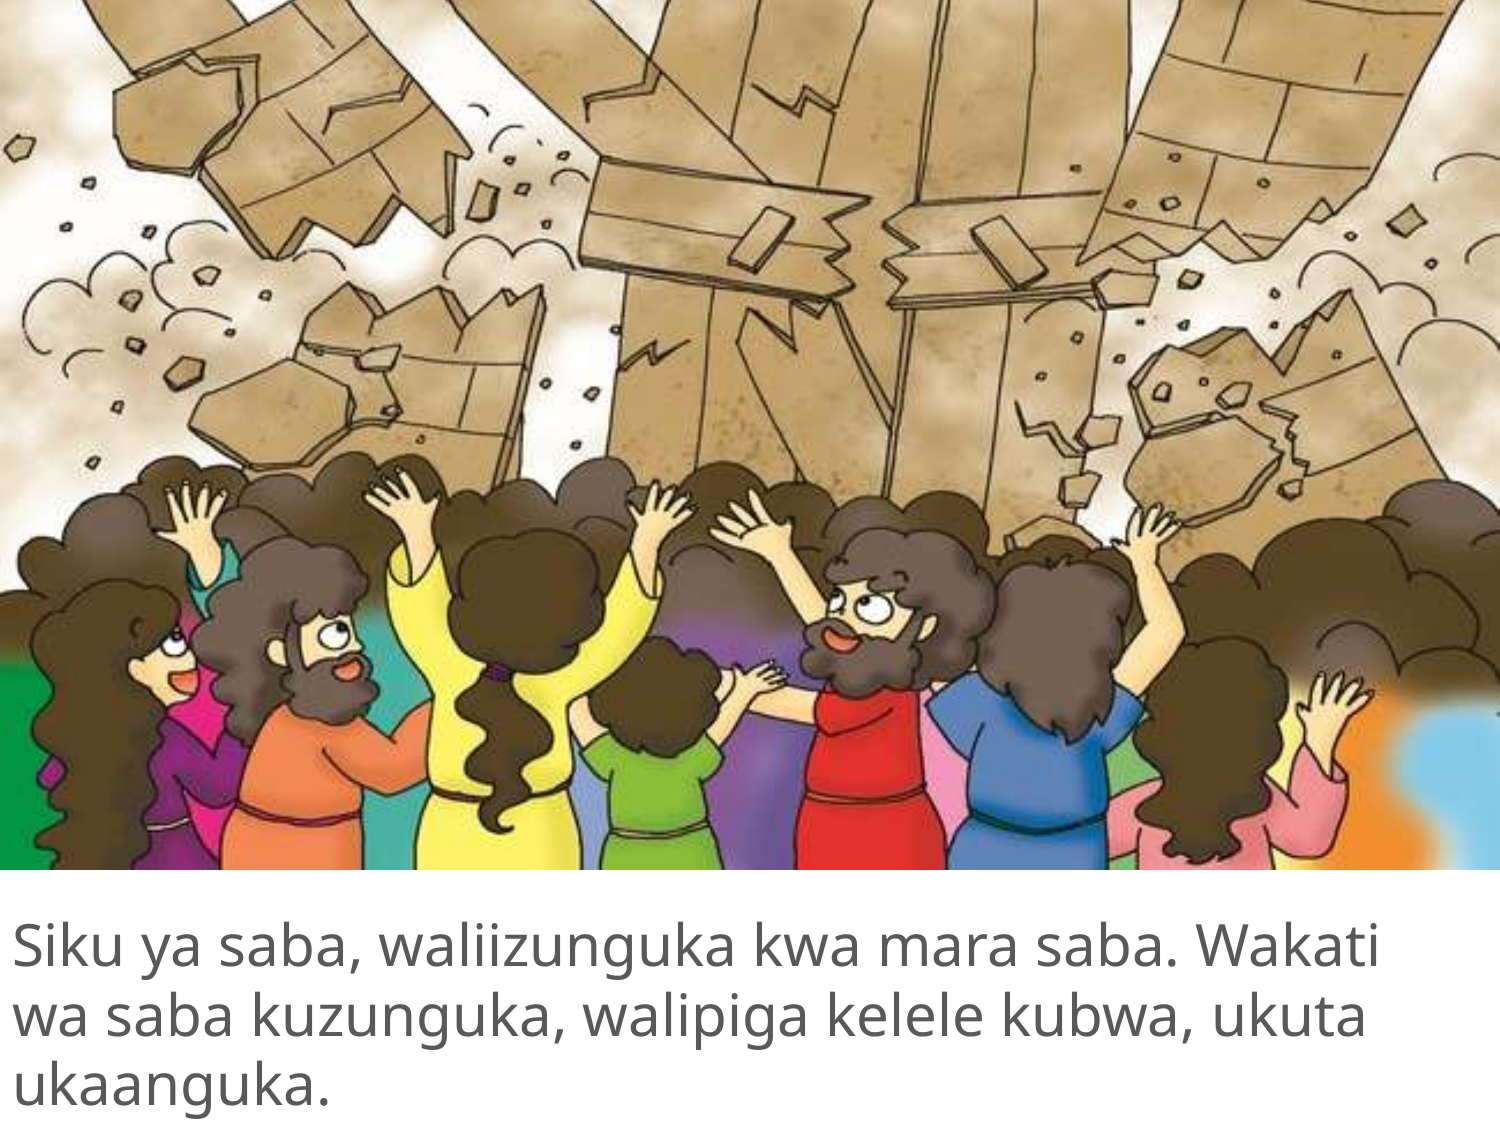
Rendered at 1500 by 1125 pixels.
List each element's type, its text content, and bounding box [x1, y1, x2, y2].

text_box Siku ya saba, waliizunguka kwa mara saba. Wakati wa saba kuzunguka, walipiga kelele kubwa, ukuta ukaanguka. [0, 900, 1483, 1125]
picture [0, 0, 1500, 870]
